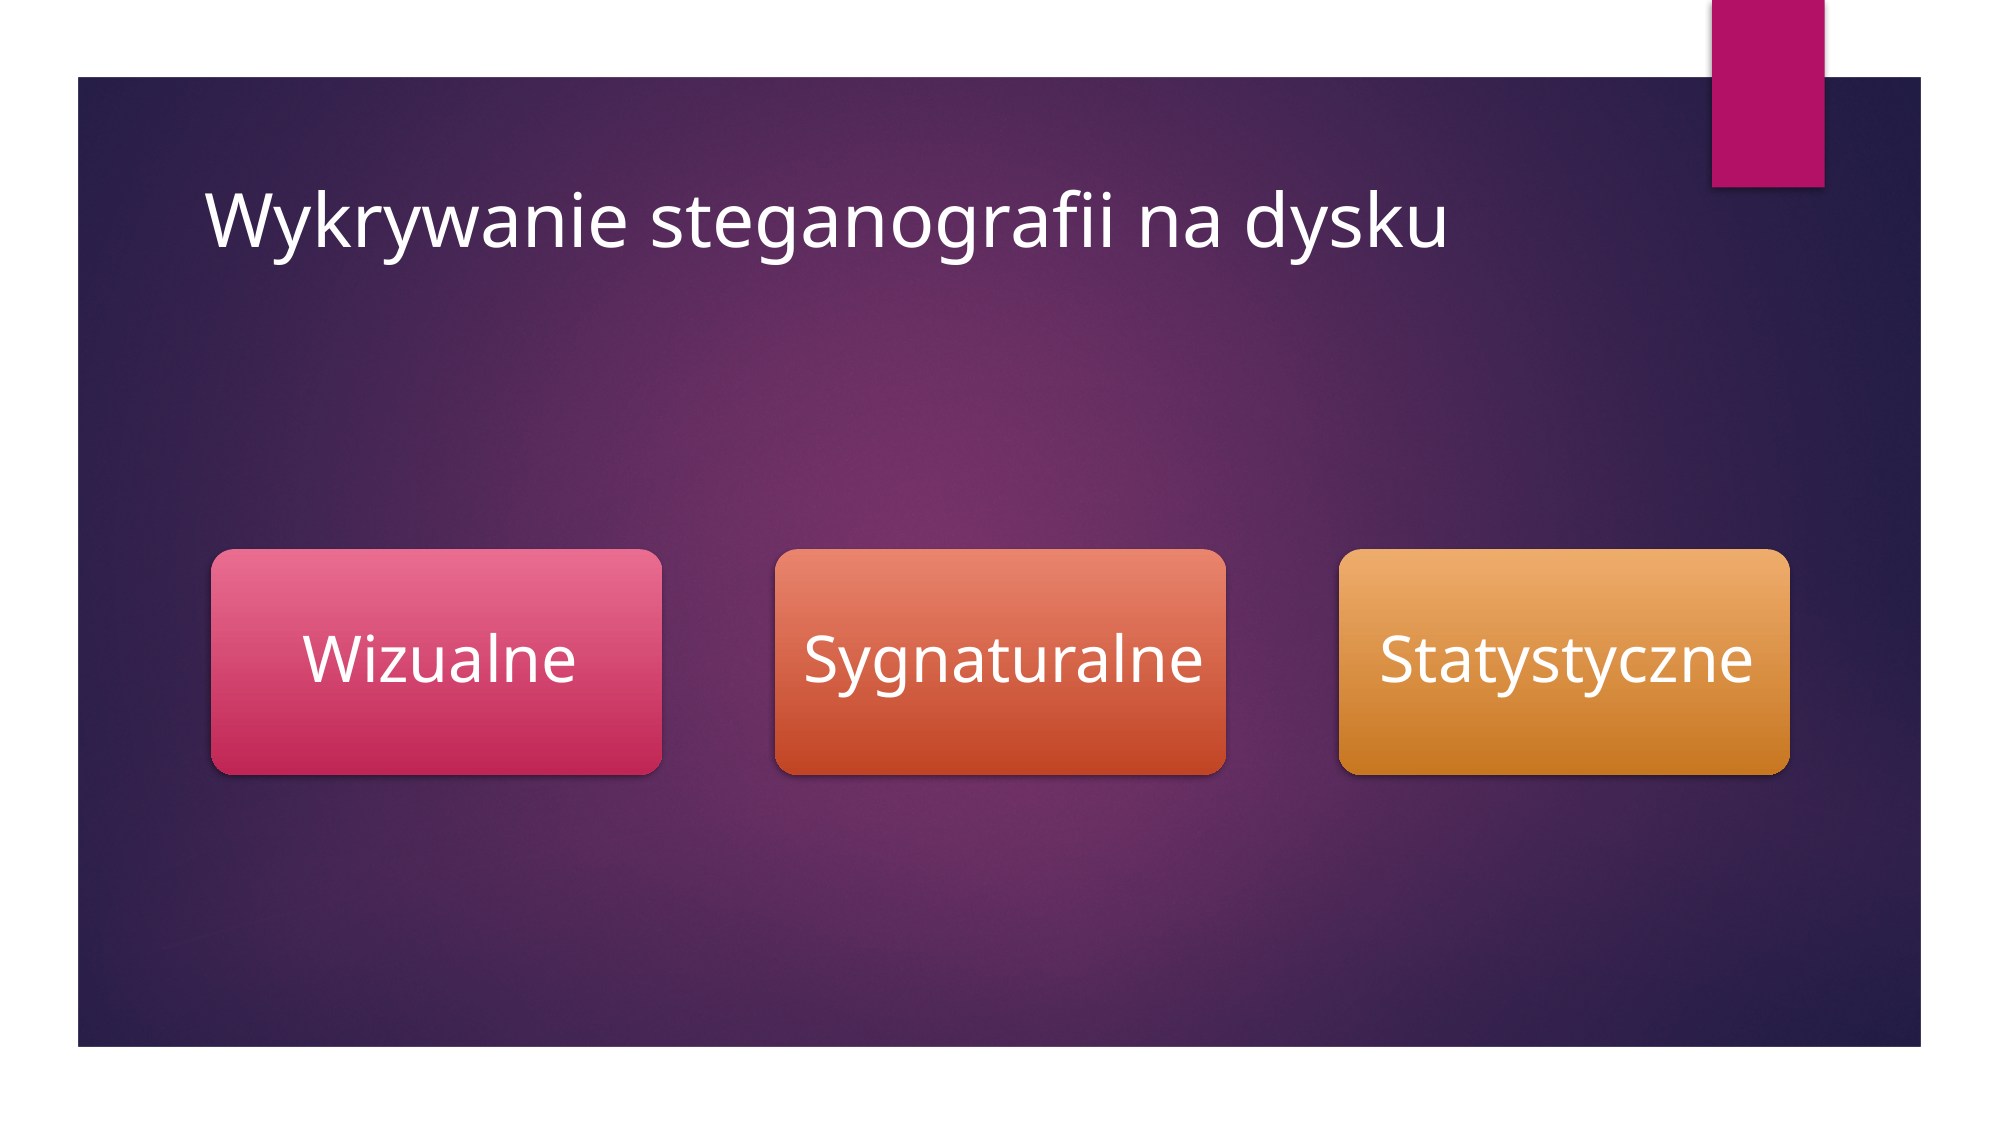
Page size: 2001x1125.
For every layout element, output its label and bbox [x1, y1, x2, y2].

text_box [210, 380, 1791, 943]
text_box [0, 0, 2000, 1125]
